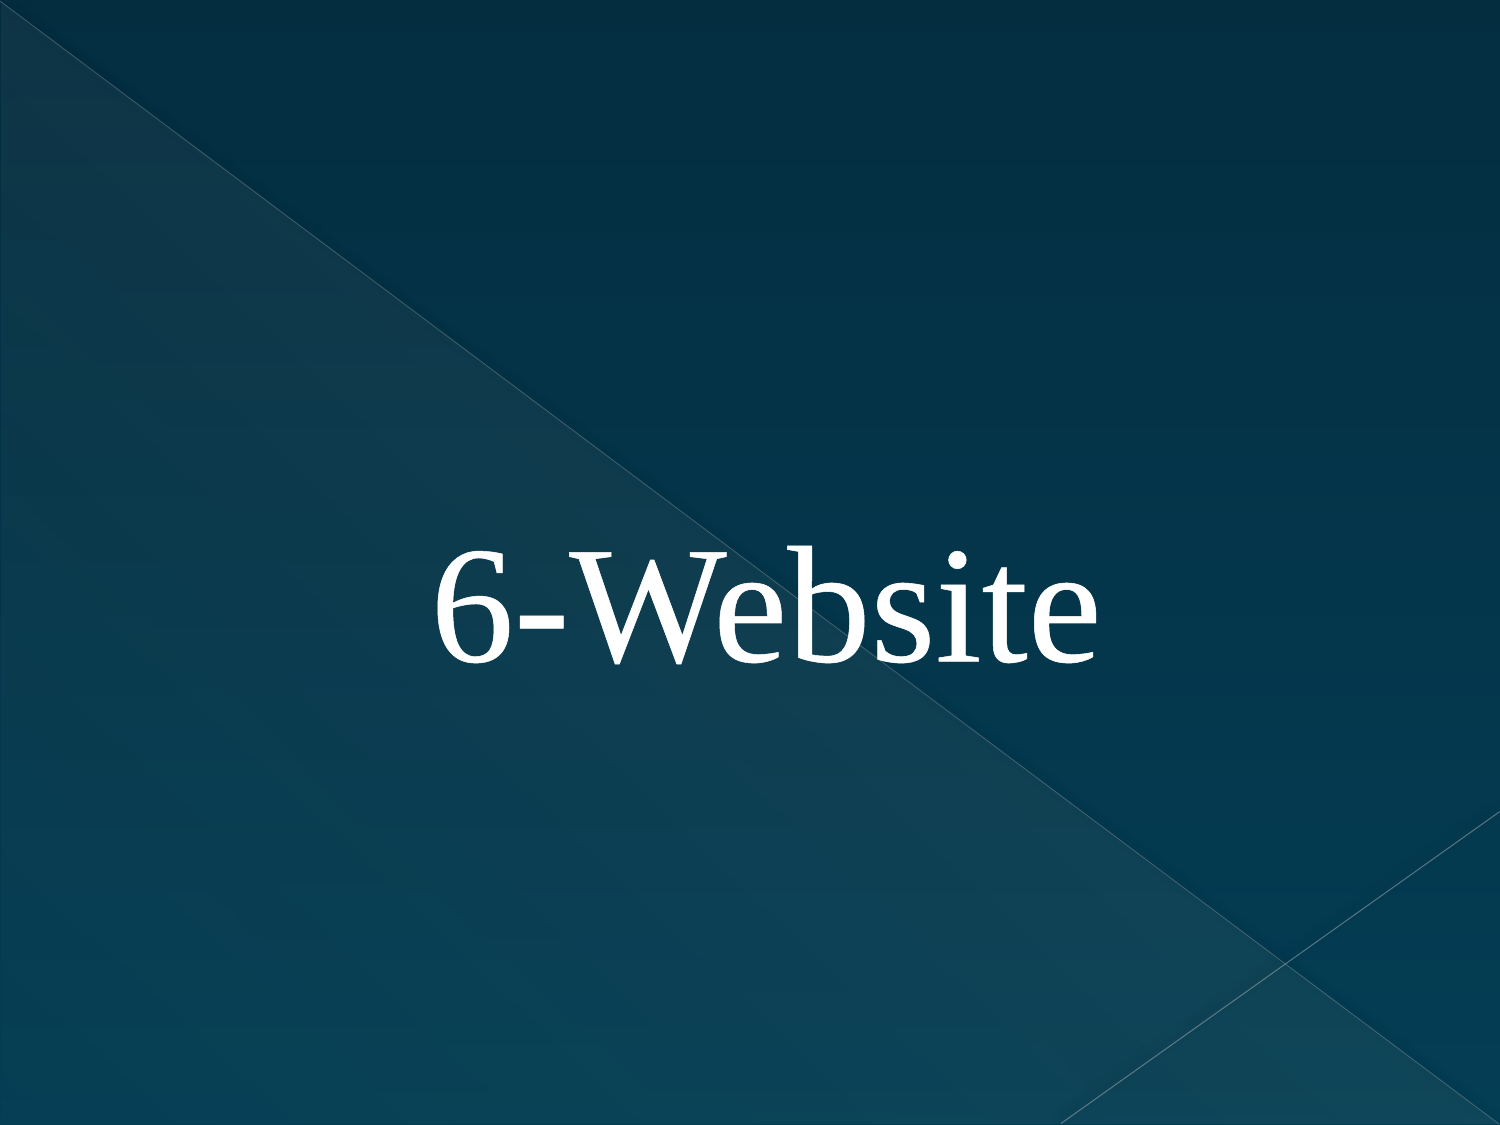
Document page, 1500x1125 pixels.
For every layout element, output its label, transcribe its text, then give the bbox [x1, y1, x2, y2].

text_box 6-Website [415, 487, 1118, 703]
